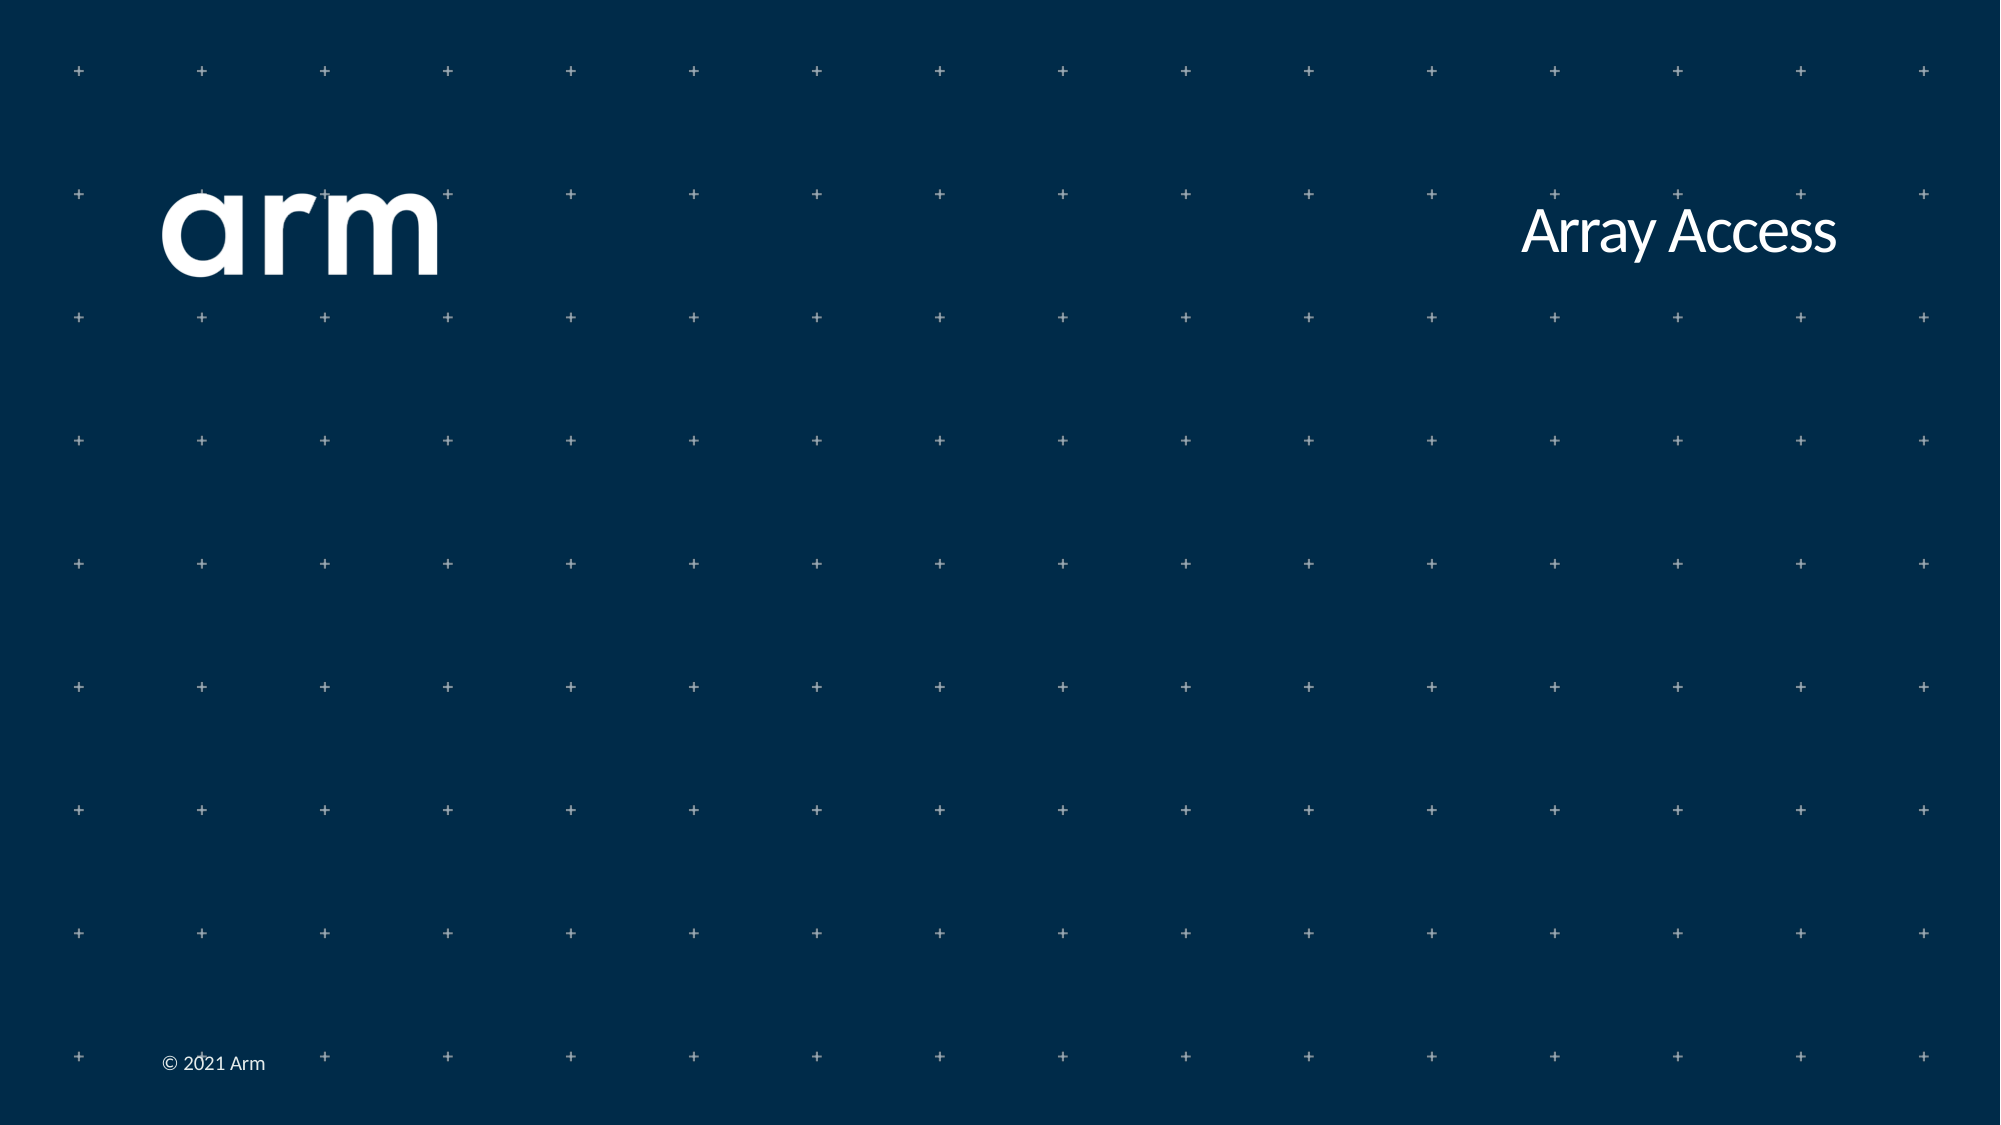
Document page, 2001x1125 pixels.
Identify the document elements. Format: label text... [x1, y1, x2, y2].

picture [160, 191, 440, 279]
title Array Access [822, 198, 1839, 621]
